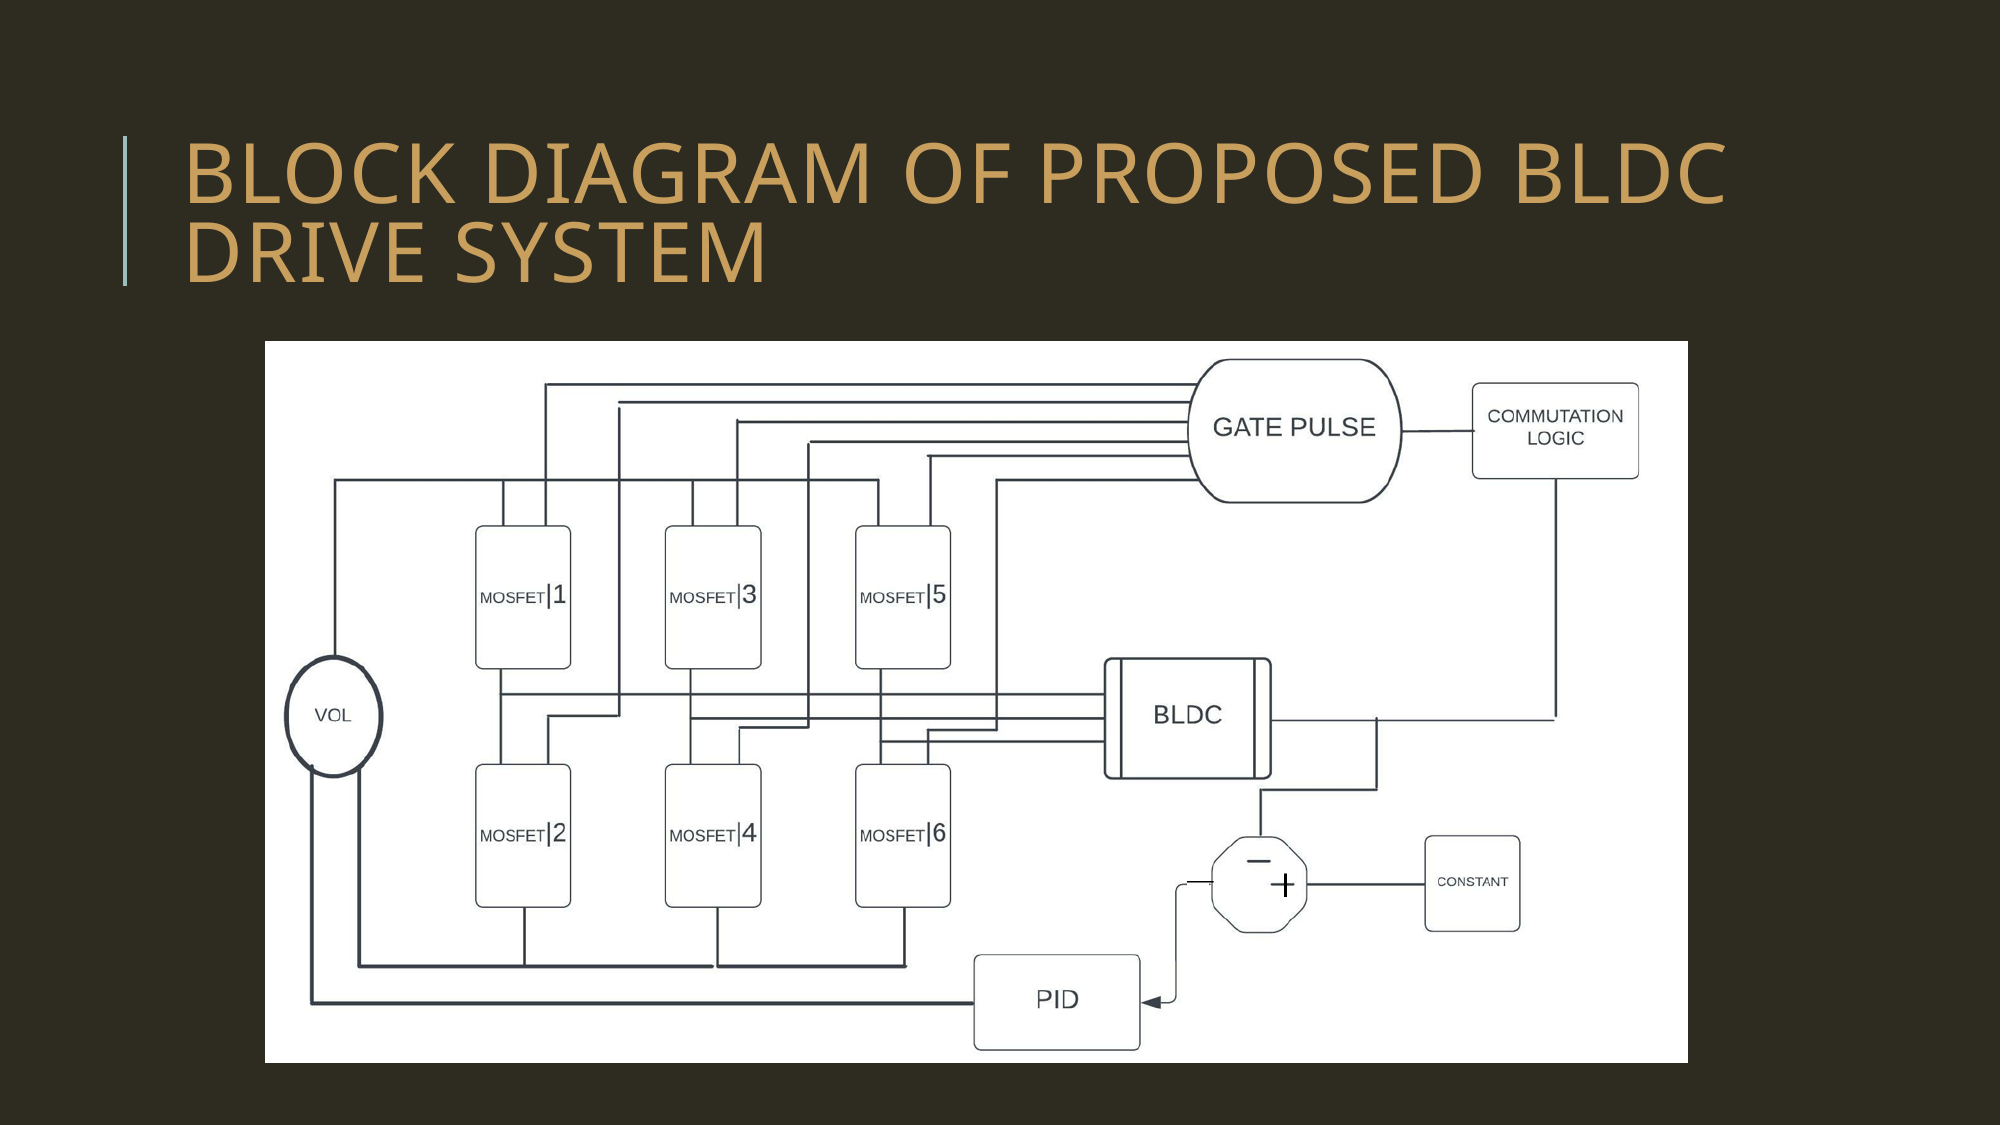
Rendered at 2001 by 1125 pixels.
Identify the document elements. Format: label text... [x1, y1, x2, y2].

title BLOCK DIAGRAM OF proposed BLDC DRIVE SYSTEM [168, 96, 1763, 342]
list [264, 341, 1689, 1064]
